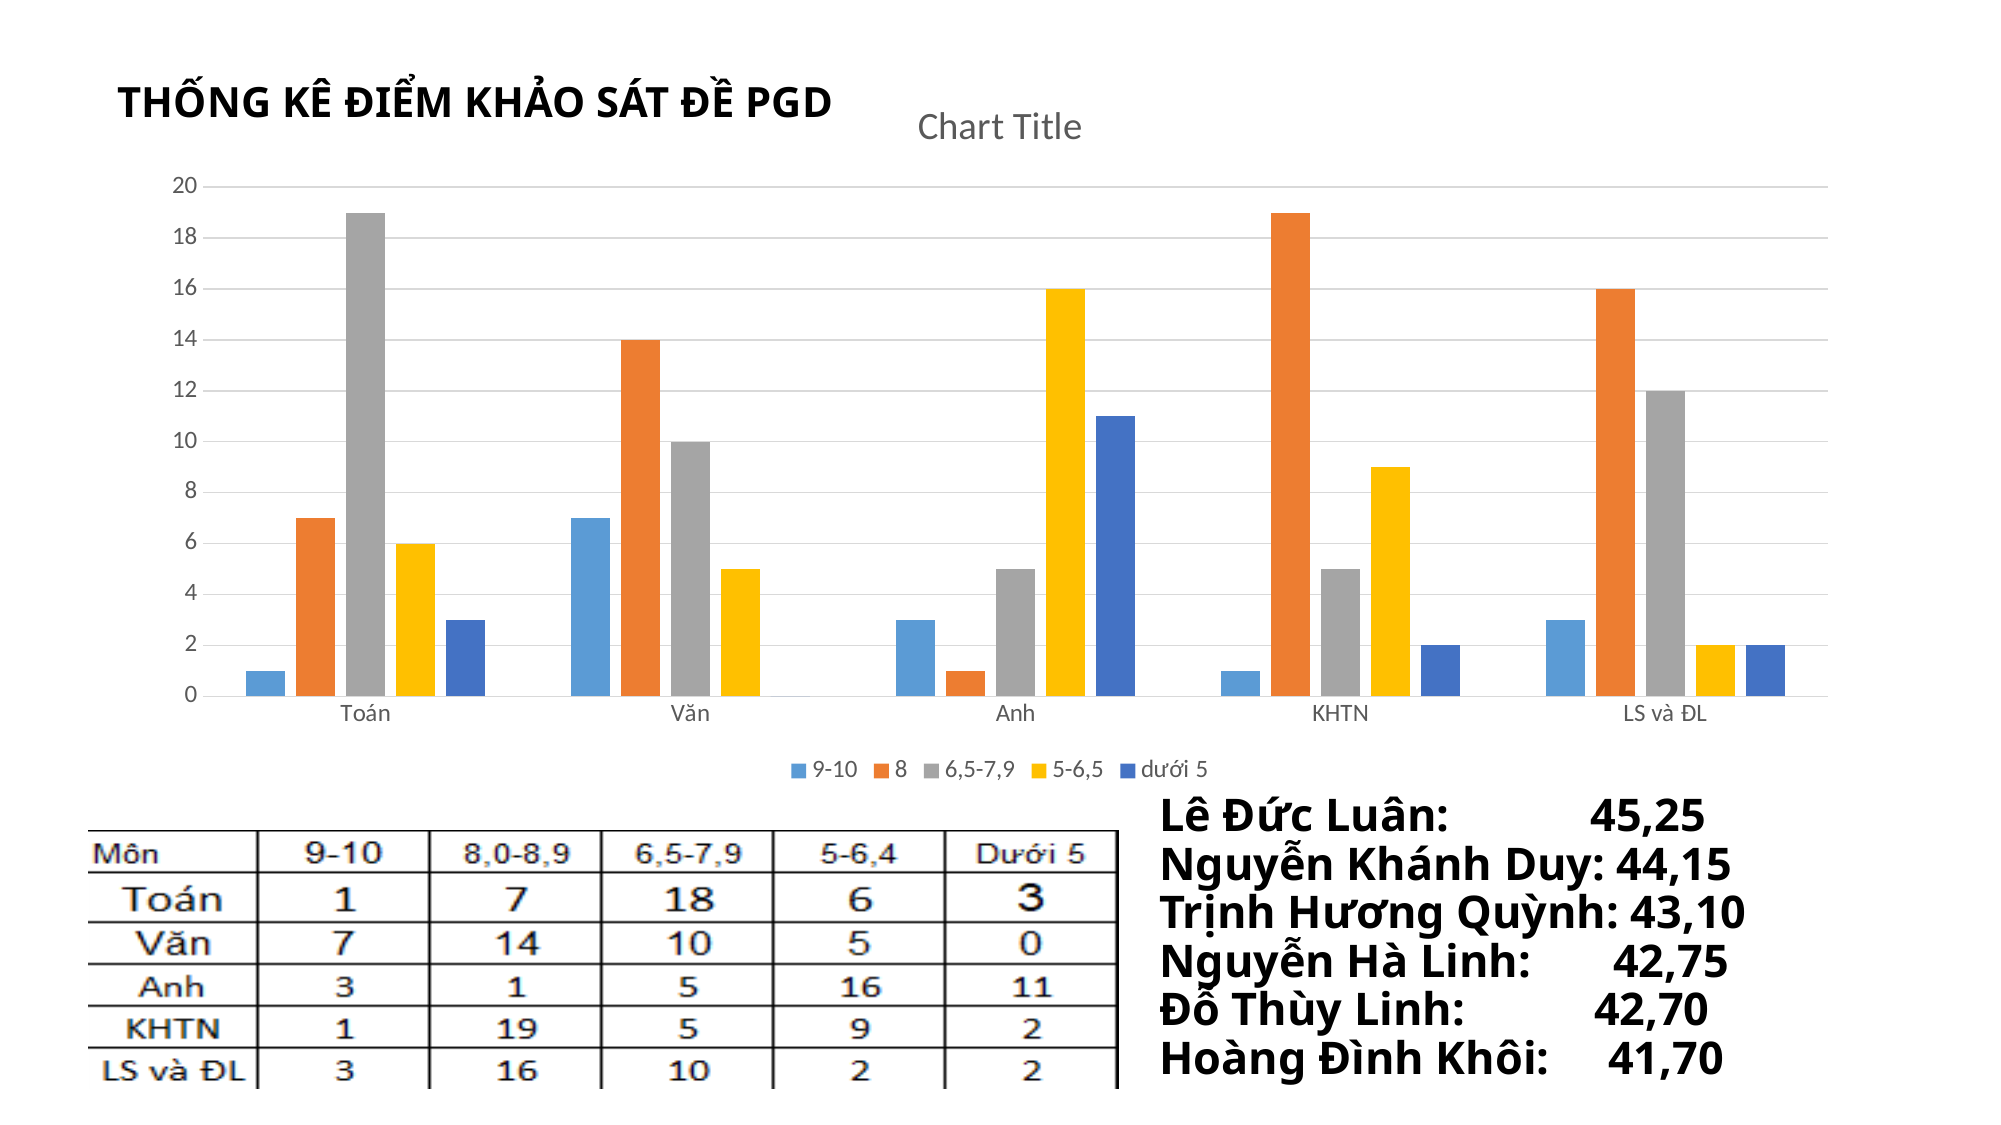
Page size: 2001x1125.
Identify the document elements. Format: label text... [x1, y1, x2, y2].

picture [88, 830, 1119, 1089]
chart [137, 75, 1863, 790]
title THỐNG KÊ ĐIỂM KHẢO SÁT ĐỀ PGD [63, 59, 888, 148]
text_box Lê Đức Luân: 45,25 Nguyễn Khánh Duy: 44,15 Trịnh Hương Quỳnh: 43,10 Nguyễn Hà Linh: 42,75 Đỗ Thùy Linh: 42,70 Hoàng Đình Khôi: 41,70 [1144, 784, 1911, 1093]
